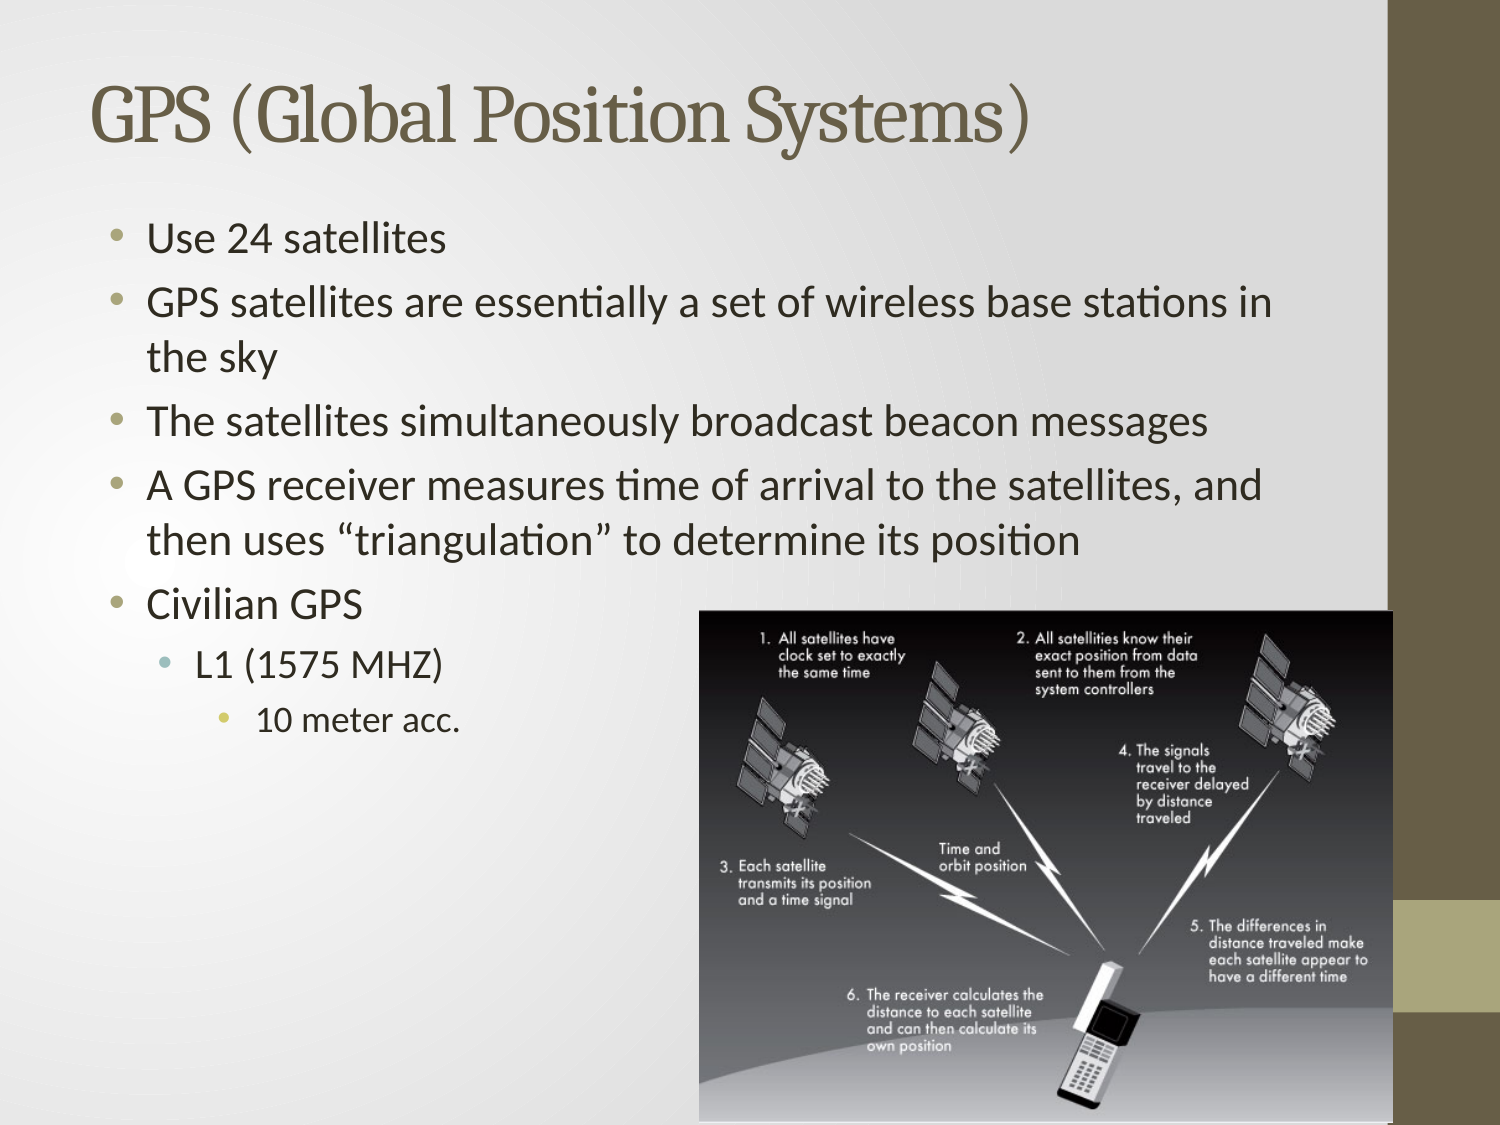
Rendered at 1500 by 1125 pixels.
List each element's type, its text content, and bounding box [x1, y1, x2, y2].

picture [699, 610, 1394, 1124]
title GPS (Global Position Systems) [75, 37, 1325, 180]
list Use 24 satellites GPS satellites are essentially a set of wireless base stations in the sky The satellites simultaneously broadcast beacon messages A GPS receiver measures time of arrival to the satellites, and then uses “triangulation” to determine its position Civilian GPS L1 (1575 MHZ) 10 meter acc. [75, 200, 1325, 1050]
